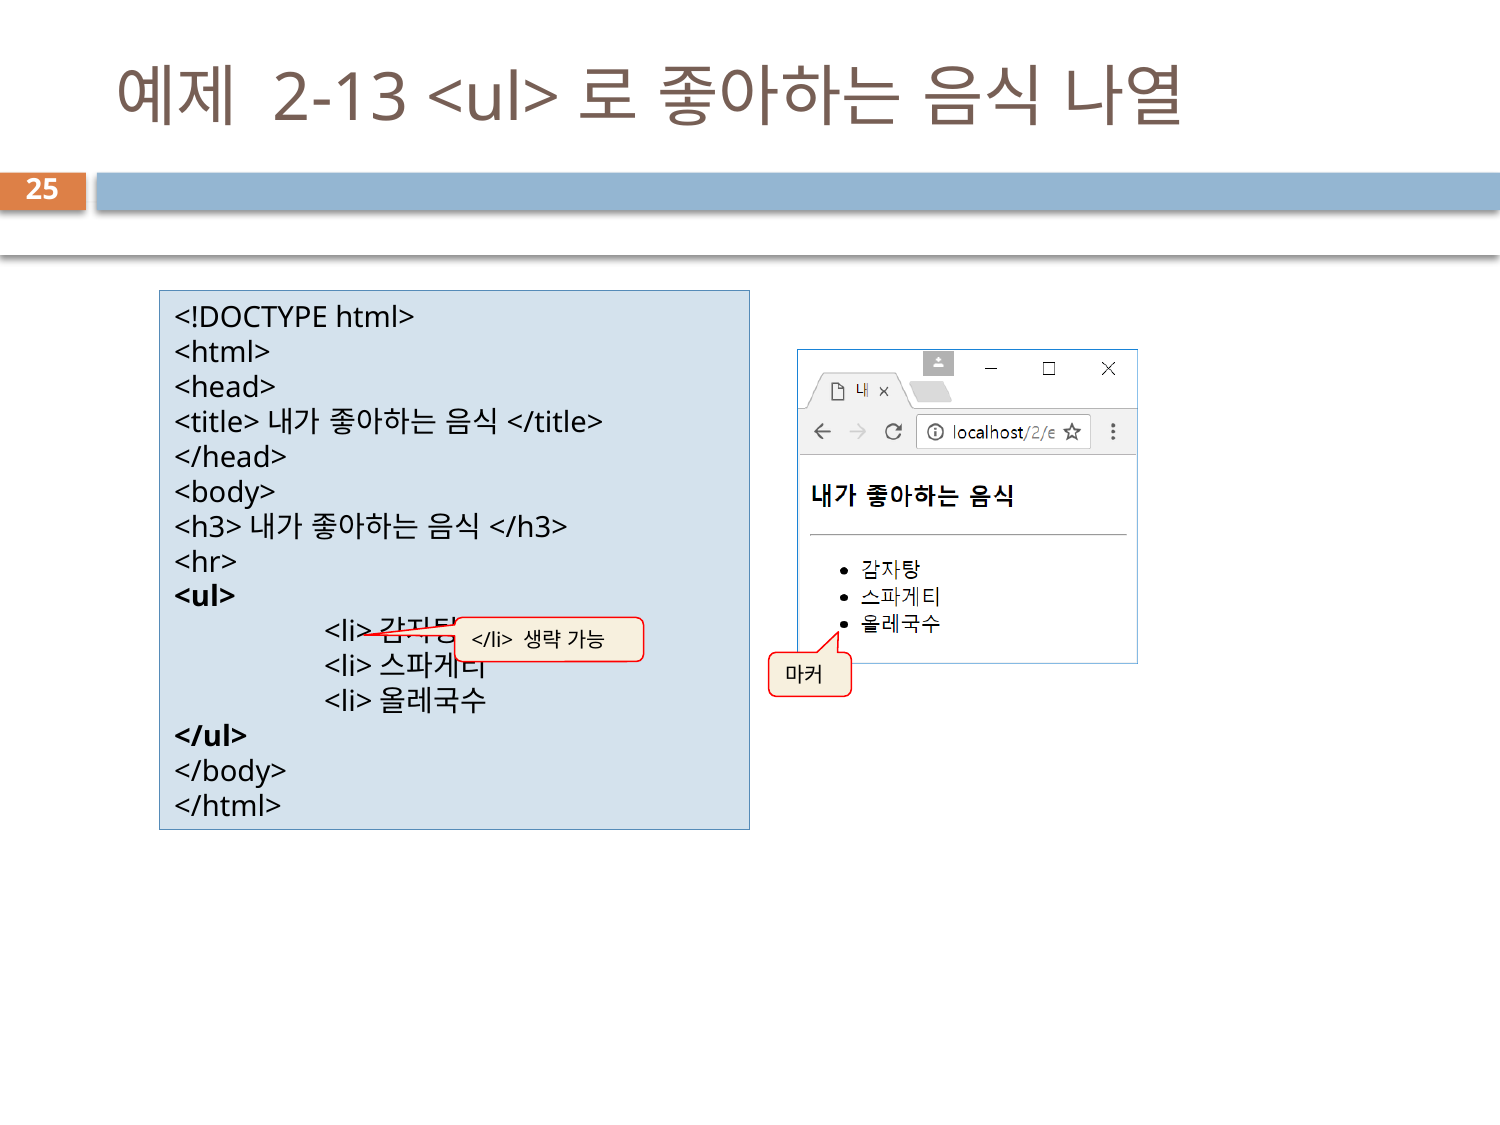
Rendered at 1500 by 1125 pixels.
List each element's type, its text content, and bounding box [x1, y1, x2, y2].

picture [796, 349, 1138, 665]
text_box 마커 [768, 652, 852, 697]
slide_number 25 [0, 170, 87, 211]
text_box </li> 생략 가능 [363, 617, 644, 662]
text_box <!DOCTYPE html> <html> <head> <title>내가 좋아하는 음식</title> </head> <body> <h3>내가 좋아하는 음식</h3> <hr> <ul> <li>감자탕 <li>스파게티 <li>올레국수 </ul> </body> </html> [159, 290, 750, 830]
title 예제 2-13 <ul>로 좋아하는 음식 나열 [100, 37, 1438, 149]
